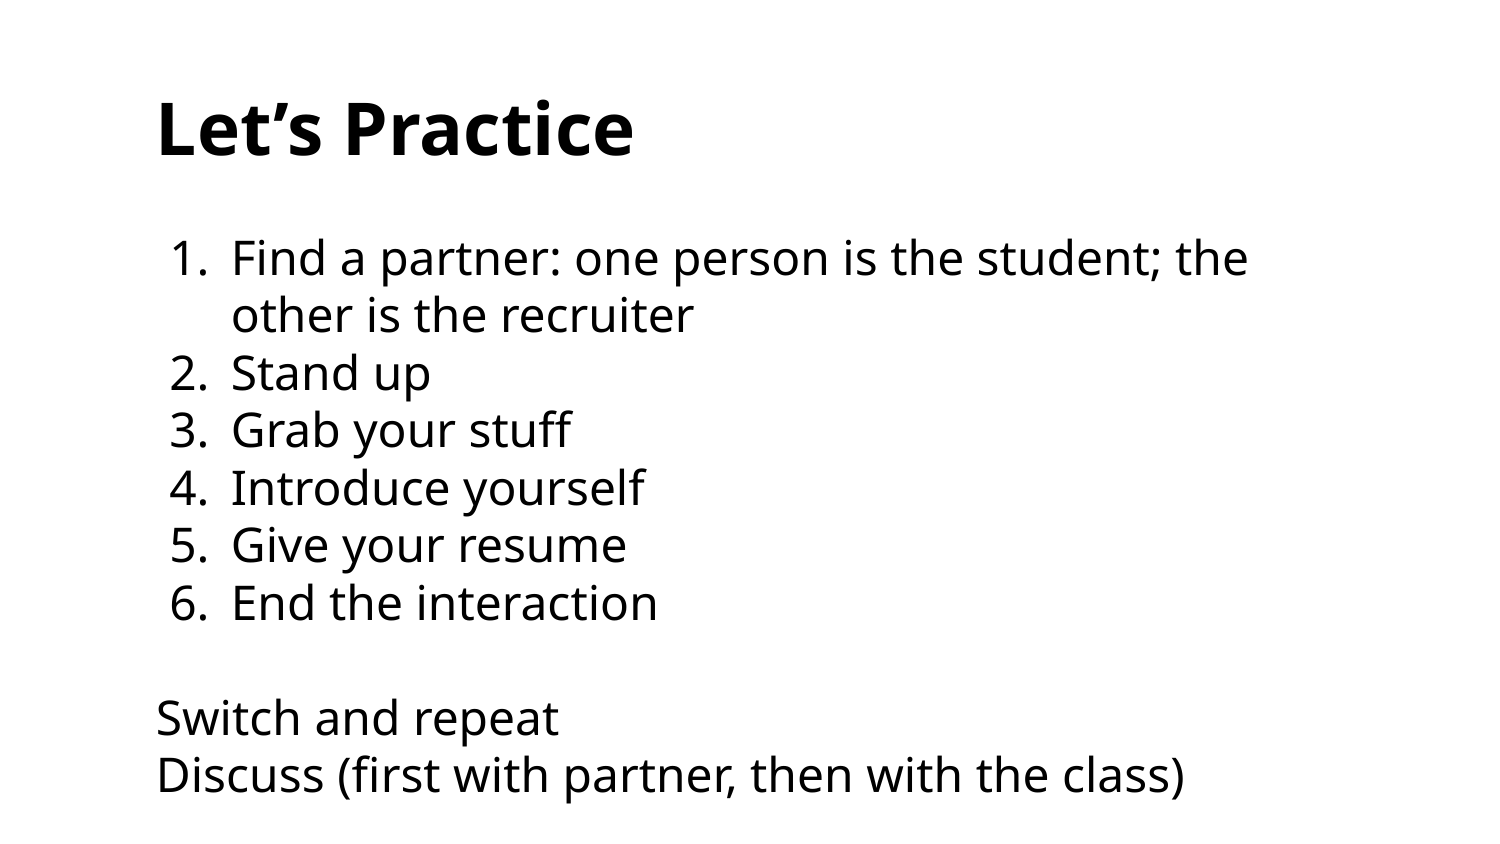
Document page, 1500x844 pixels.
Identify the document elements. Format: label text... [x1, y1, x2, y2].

text_box Let’s Practice Find a partner: one person is the student; the other is the recruiter Stand up Grab your stuff Introduce yourself Give your resume End the interaction Switch and repeat Discuss (first with partner, then with the class) [140, 67, 1400, 433]
